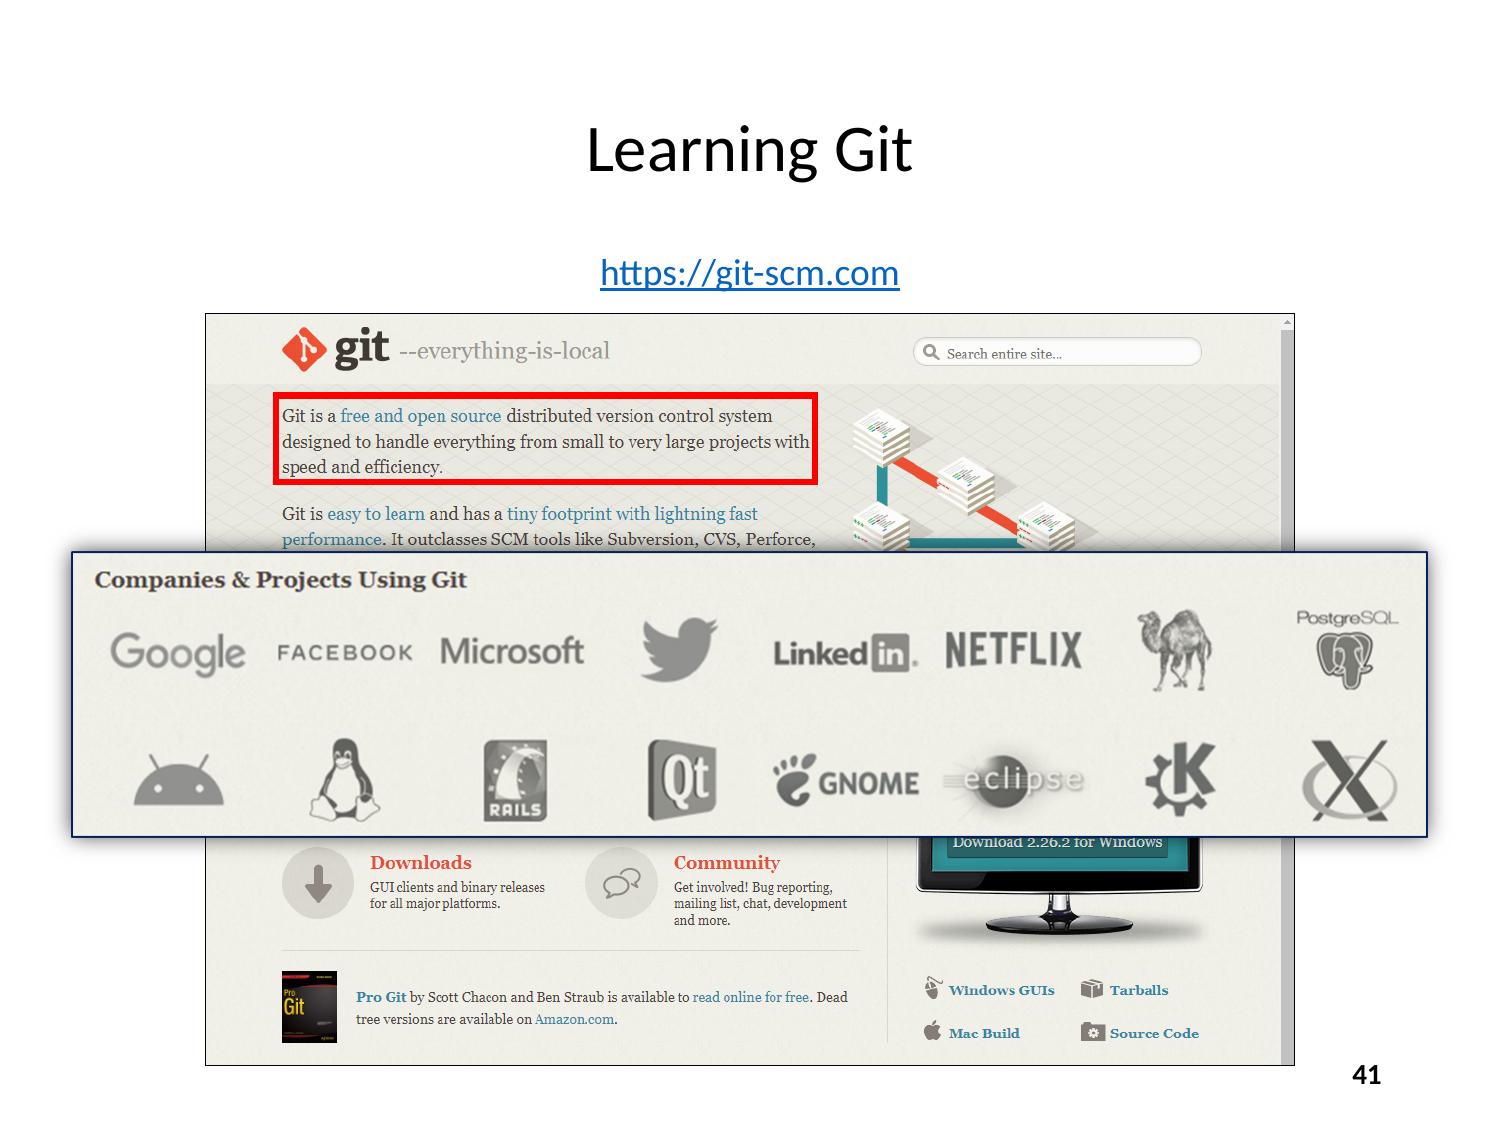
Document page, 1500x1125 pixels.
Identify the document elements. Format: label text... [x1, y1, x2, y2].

title Learning Git [103, 59, 1397, 241]
slide_number 41 [1059, 1042, 1397, 1103]
text_box https://git-scm.com [318, 240, 1181, 301]
picture [39, 313, 1460, 1066]
